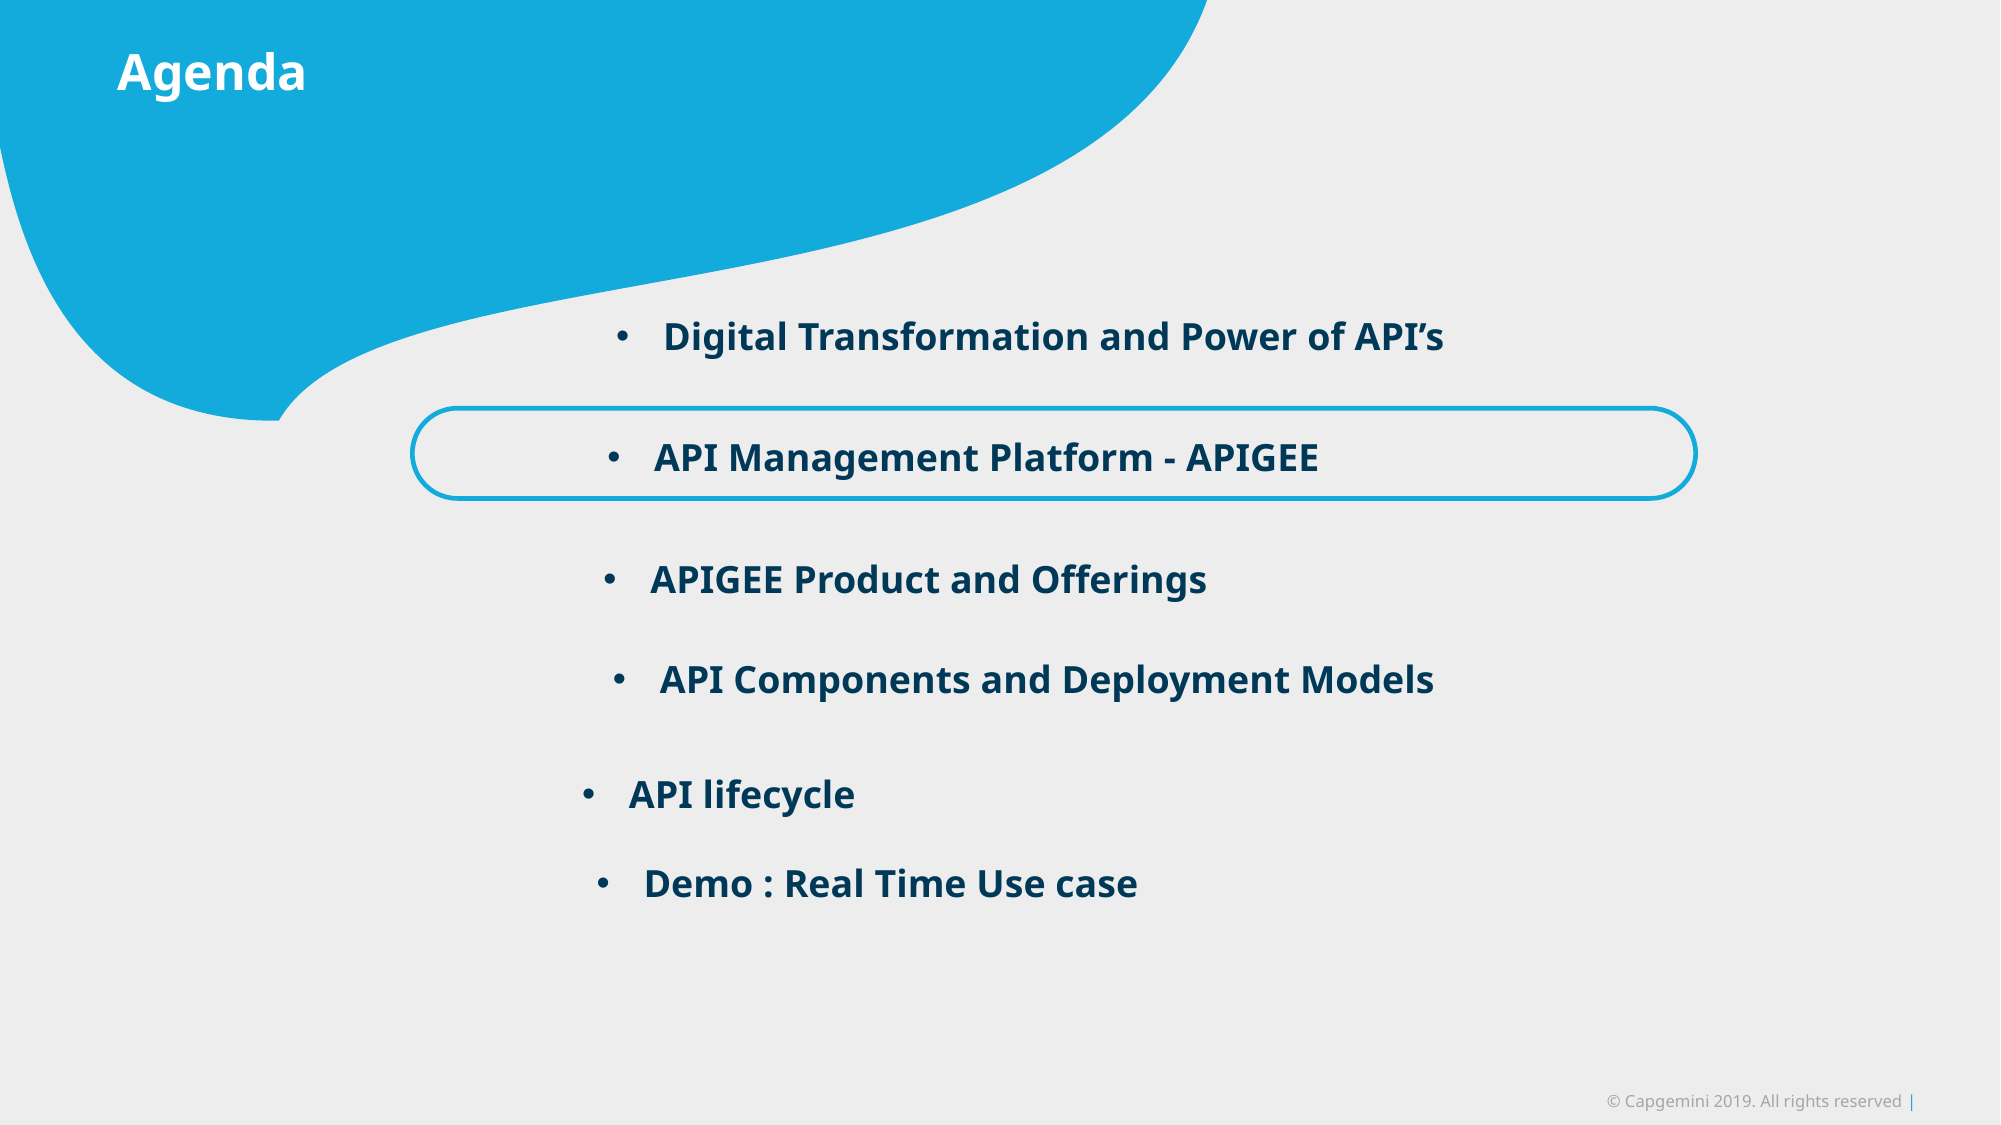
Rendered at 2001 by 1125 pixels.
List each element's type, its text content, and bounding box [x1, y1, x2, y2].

text_box API lifecycle [567, 763, 881, 823]
text_box [412, 408, 1696, 499]
text_box Demo : Real Time Use case [581, 852, 1164, 913]
text_box API Components and Deployment Models [598, 648, 1451, 709]
title Agenda [72, 3, 1072, 140]
text_box Digital Transformation and Power of API’s [601, 305, 1461, 366]
text_box APIGEE Product and Offerings [588, 526, 1233, 609]
text_box API Management Platform - APIGEE [592, 403, 1335, 408]
